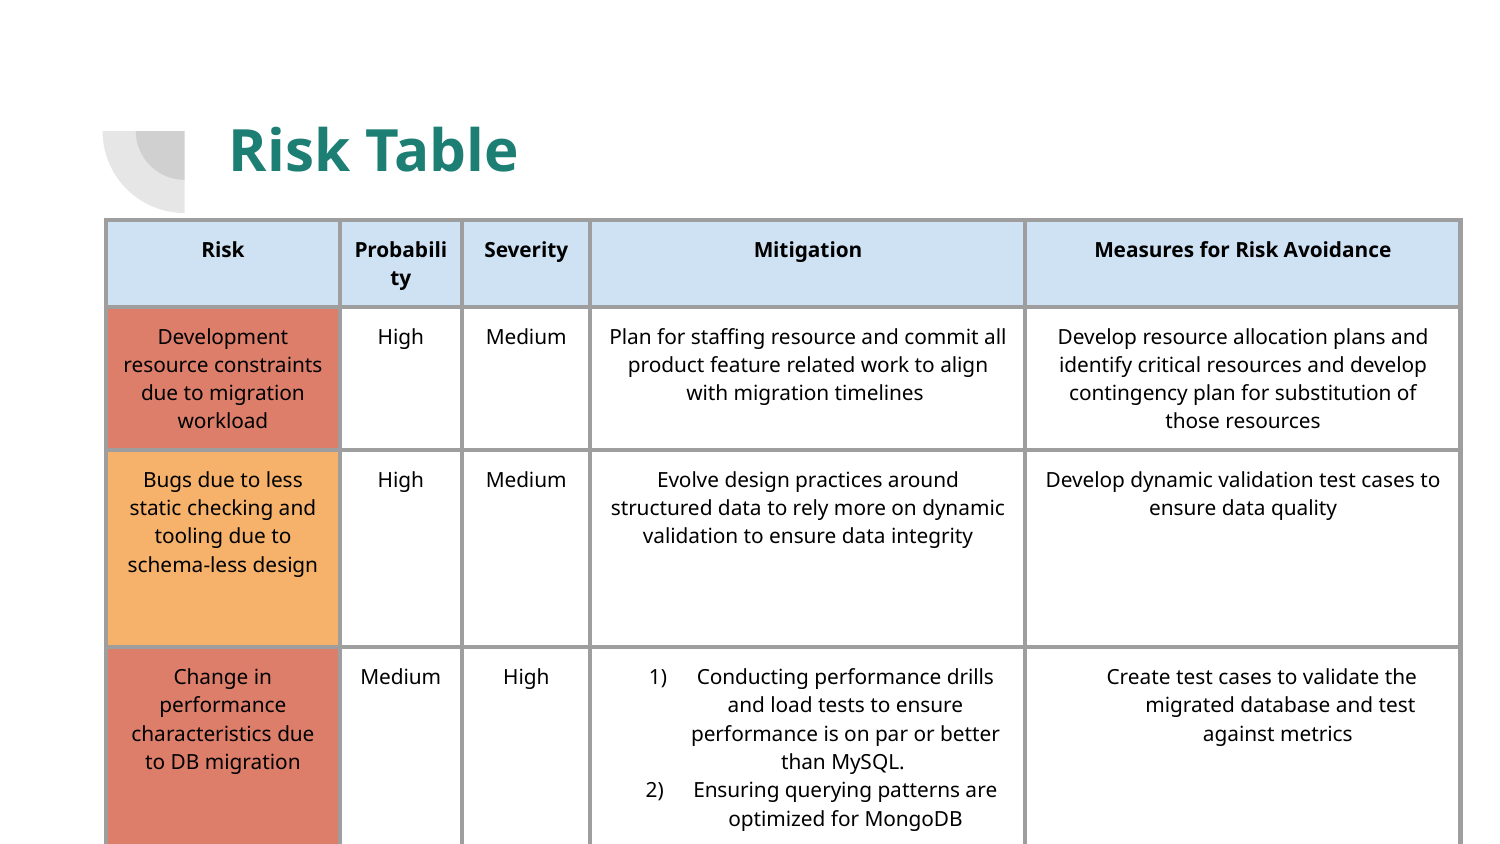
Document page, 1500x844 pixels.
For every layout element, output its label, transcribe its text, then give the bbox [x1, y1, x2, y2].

table_cell Evolve design practices around structured data to rely more on dynamic validation to ensure data integrity [592, 452, 1023, 645]
table_cell High [464, 649, 588, 844]
table_header Risk [108, 222, 338, 305]
table_cell Medium [342, 649, 460, 844]
table_header Probability [342, 222, 460, 305]
table_header Measures for Risk Avoidance [1027, 222, 1458, 305]
table_cell Development resource constraints due to migration workload [108, 309, 338, 448]
table_cell Create test cases to validate the migrated database and test against metrics [1027, 649, 1458, 844]
table_cell Medium [464, 309, 588, 448]
table_header Severity [464, 222, 588, 305]
table_cell Conducting performance drills and load tests to ensure performance is on par or better than MySQL. Ensuring querying patterns are optimized for MongoDB [592, 649, 1023, 844]
table_cell Plan for staffing resource and commit all product feature related work to align with migration timelines [592, 309, 1023, 448]
table_cell Develop resource allocation plans and identify critical resources and develop contingency plan for substitution of those resources [1027, 309, 1458, 448]
table_cell Bugs due to less static checking and tooling due to schema-less design [108, 452, 338, 645]
table_cell Change in performance characteristics due to DB migration [108, 649, 338, 844]
table_cell Develop dynamic validation test cases to ensure data quality [1027, 452, 1458, 645]
table_cell High [342, 309, 460, 448]
table_cell High [342, 452, 460, 645]
table_header Mitigation [592, 222, 1023, 305]
table_cell Medium [464, 452, 588, 645]
title Risk Table [213, 98, 1368, 183]
